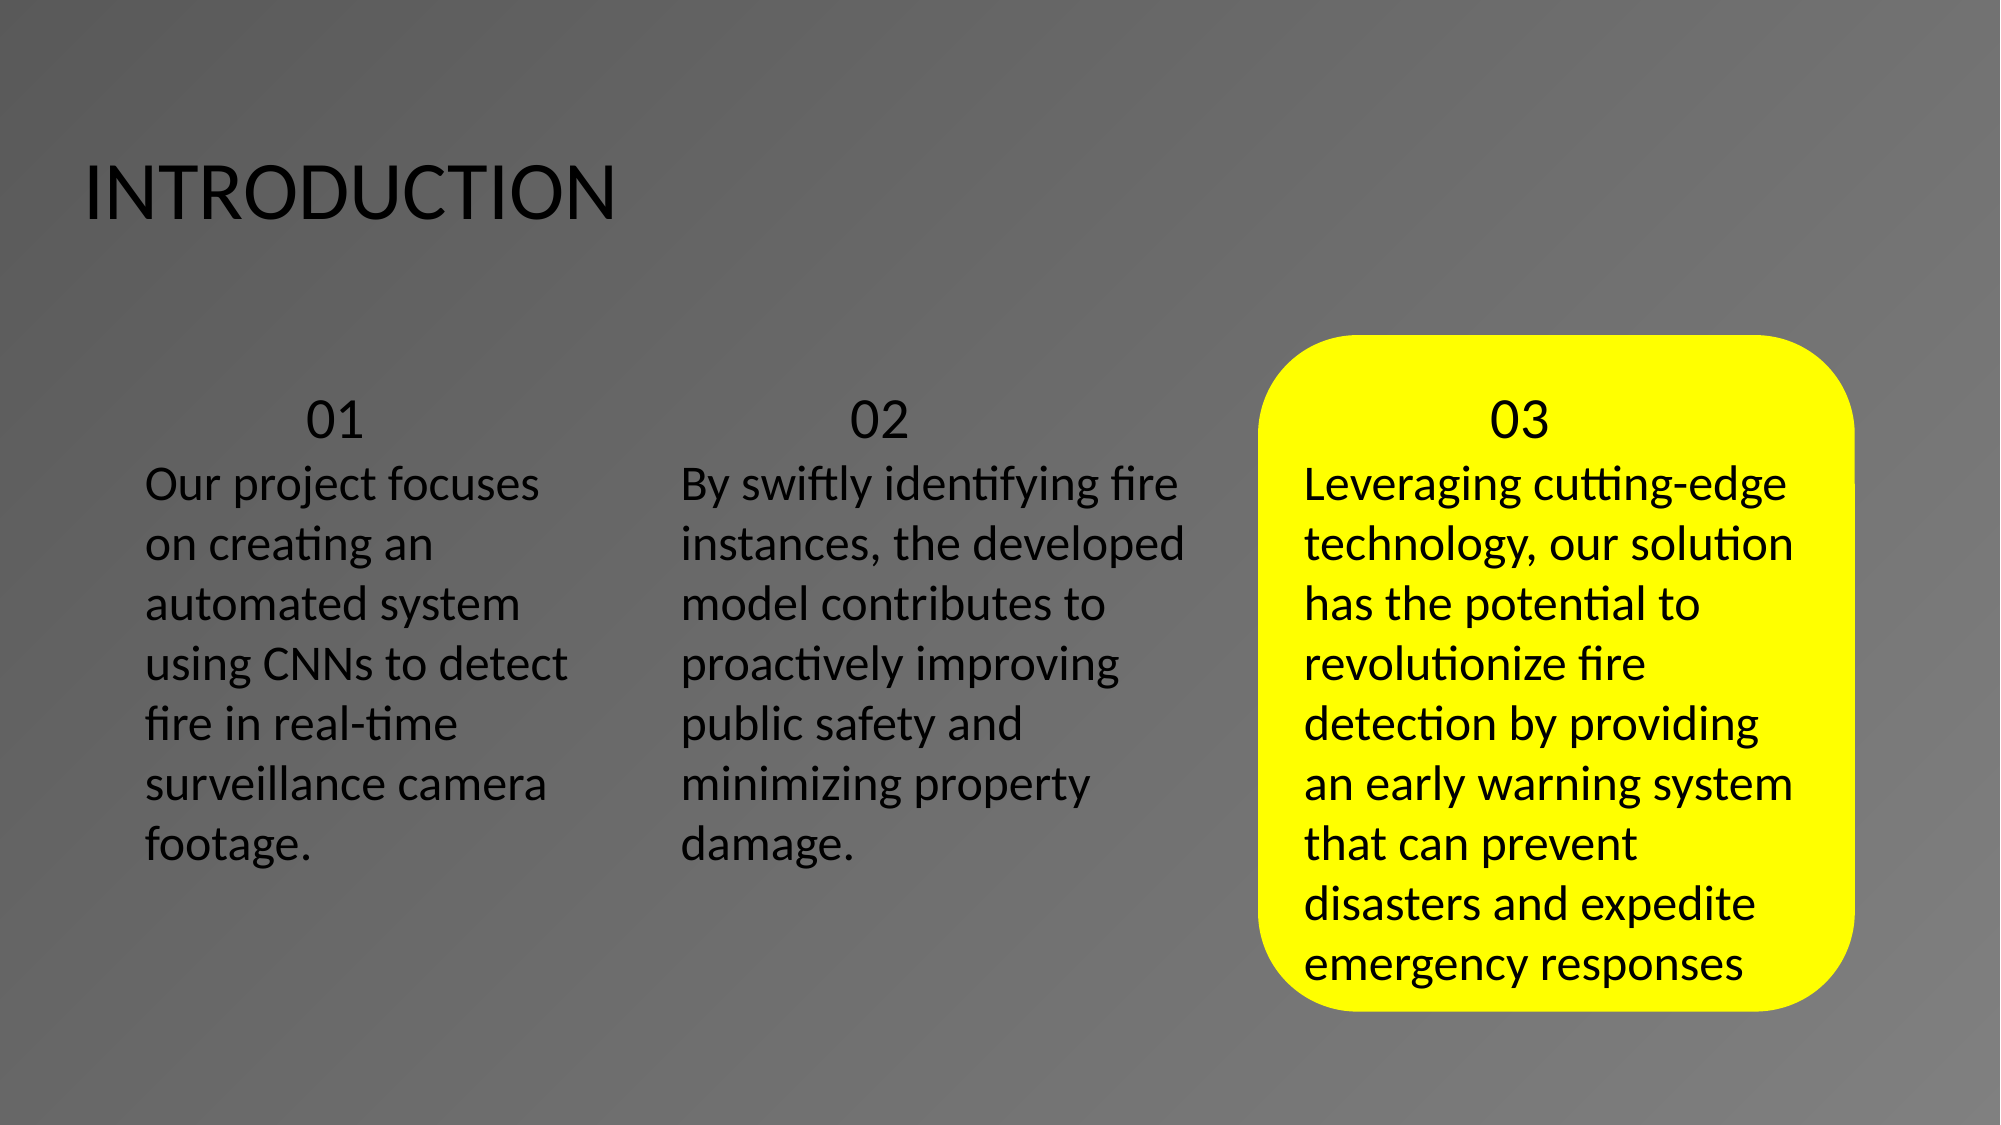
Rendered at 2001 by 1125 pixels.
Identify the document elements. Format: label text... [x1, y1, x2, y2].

text_box 02 By swiftly identifying fire instances, the developed model contributes to proactively improving public safety and minimizing property damage. [665, 372, 1209, 923]
text_box INTRODUCTION [68, 128, 746, 244]
text_box 03 Leveraging cutting-edge technology, our solution has the potential to revolutionize fire detection by providing an early warning system that can prevent disasters and expedite emergency responses [1289, 372, 1823, 1043]
text_box [1257, 334, 1856, 987]
text_box 01 Our project focuses on creating an automated system using CNNs to detect fire in real-time surveillance camera footage. [130, 372, 586, 923]
